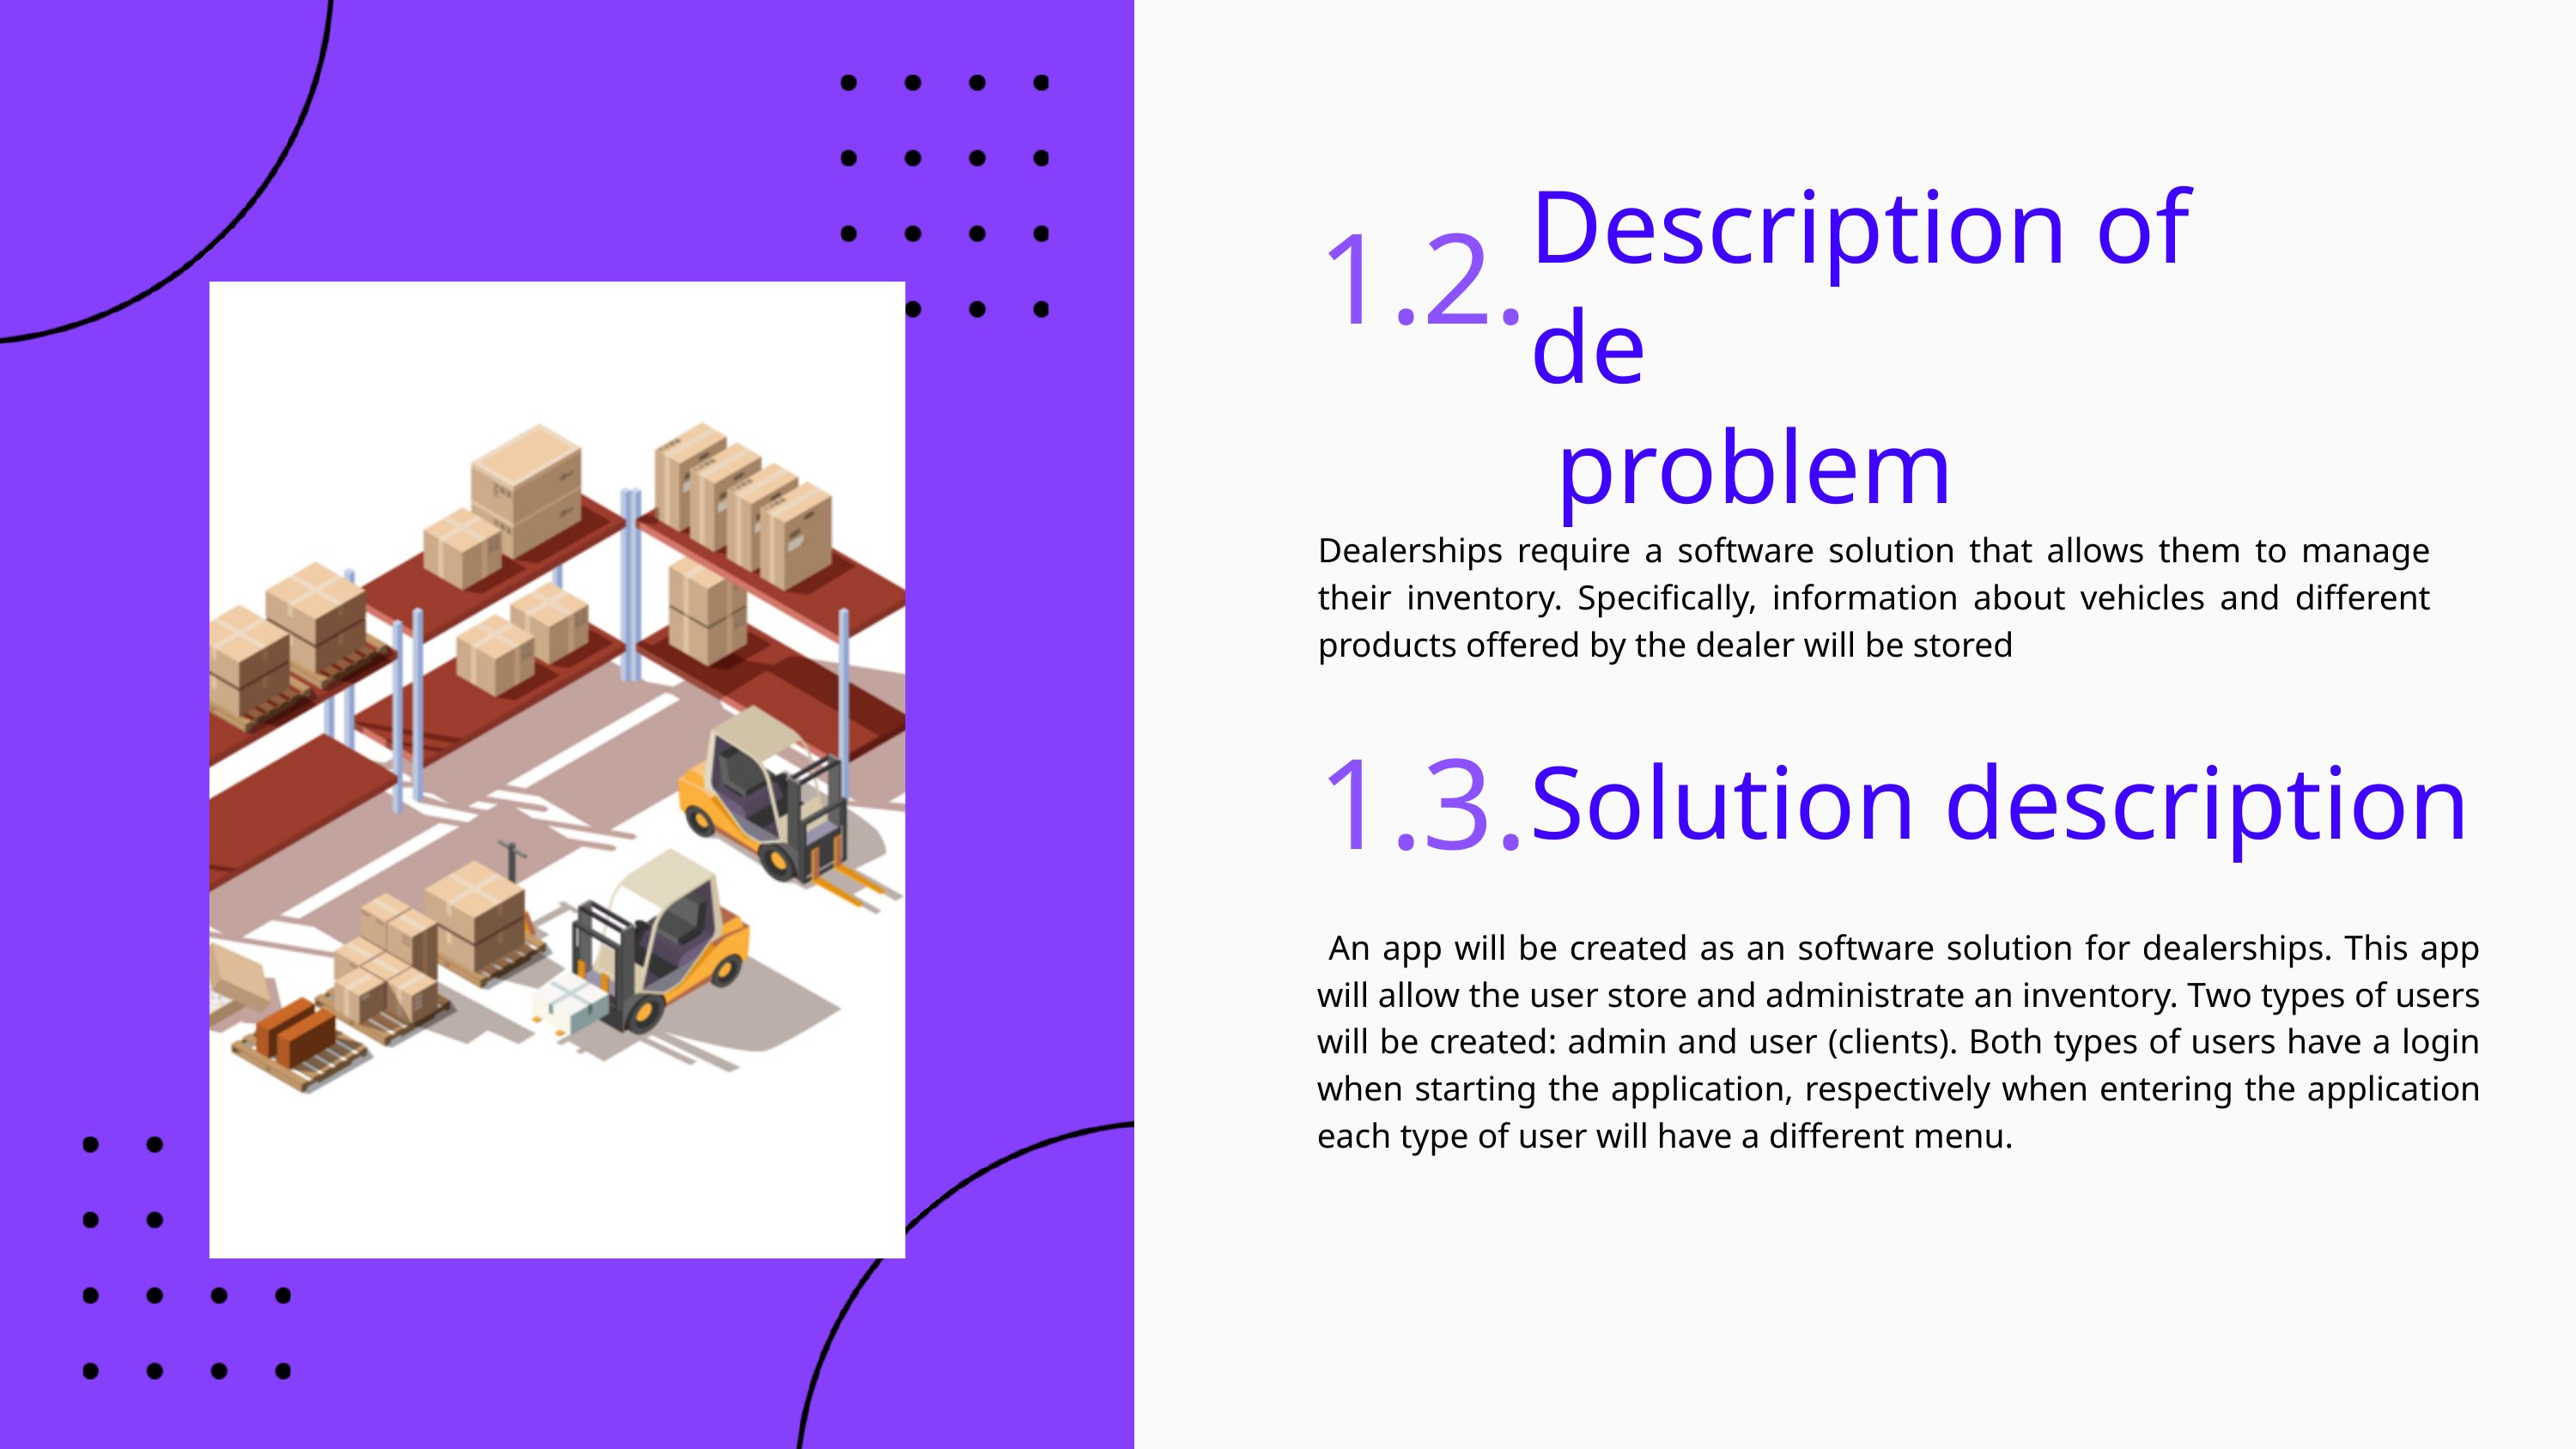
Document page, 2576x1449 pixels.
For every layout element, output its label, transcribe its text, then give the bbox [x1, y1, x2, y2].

text_box 1.3. [1317, 724, 1642, 875]
picture [0, 0, 1423, 1449]
text_box Description of de problem [1529, 162, 2330, 523]
text_box Dealerships require a software solution that allows them to manage their inventory. Specifically, information about vehicles and different products offered by the dealer will be stored [1317, 523, 2432, 664]
text_box 1.2. [1317, 198, 1529, 349]
text_box Solution description [1529, 738, 2482, 859]
text_box [1134, 0, 2576, 1449]
text_box An app will be created as an software solution for dealerships. This app will allow the user store and administrate an inventory. Two types of users will be created: admin and user (clients). Both types of users have a login when starting the application, respectively when entering the application each type of user will have a different menu. [1316, 920, 2482, 1155]
